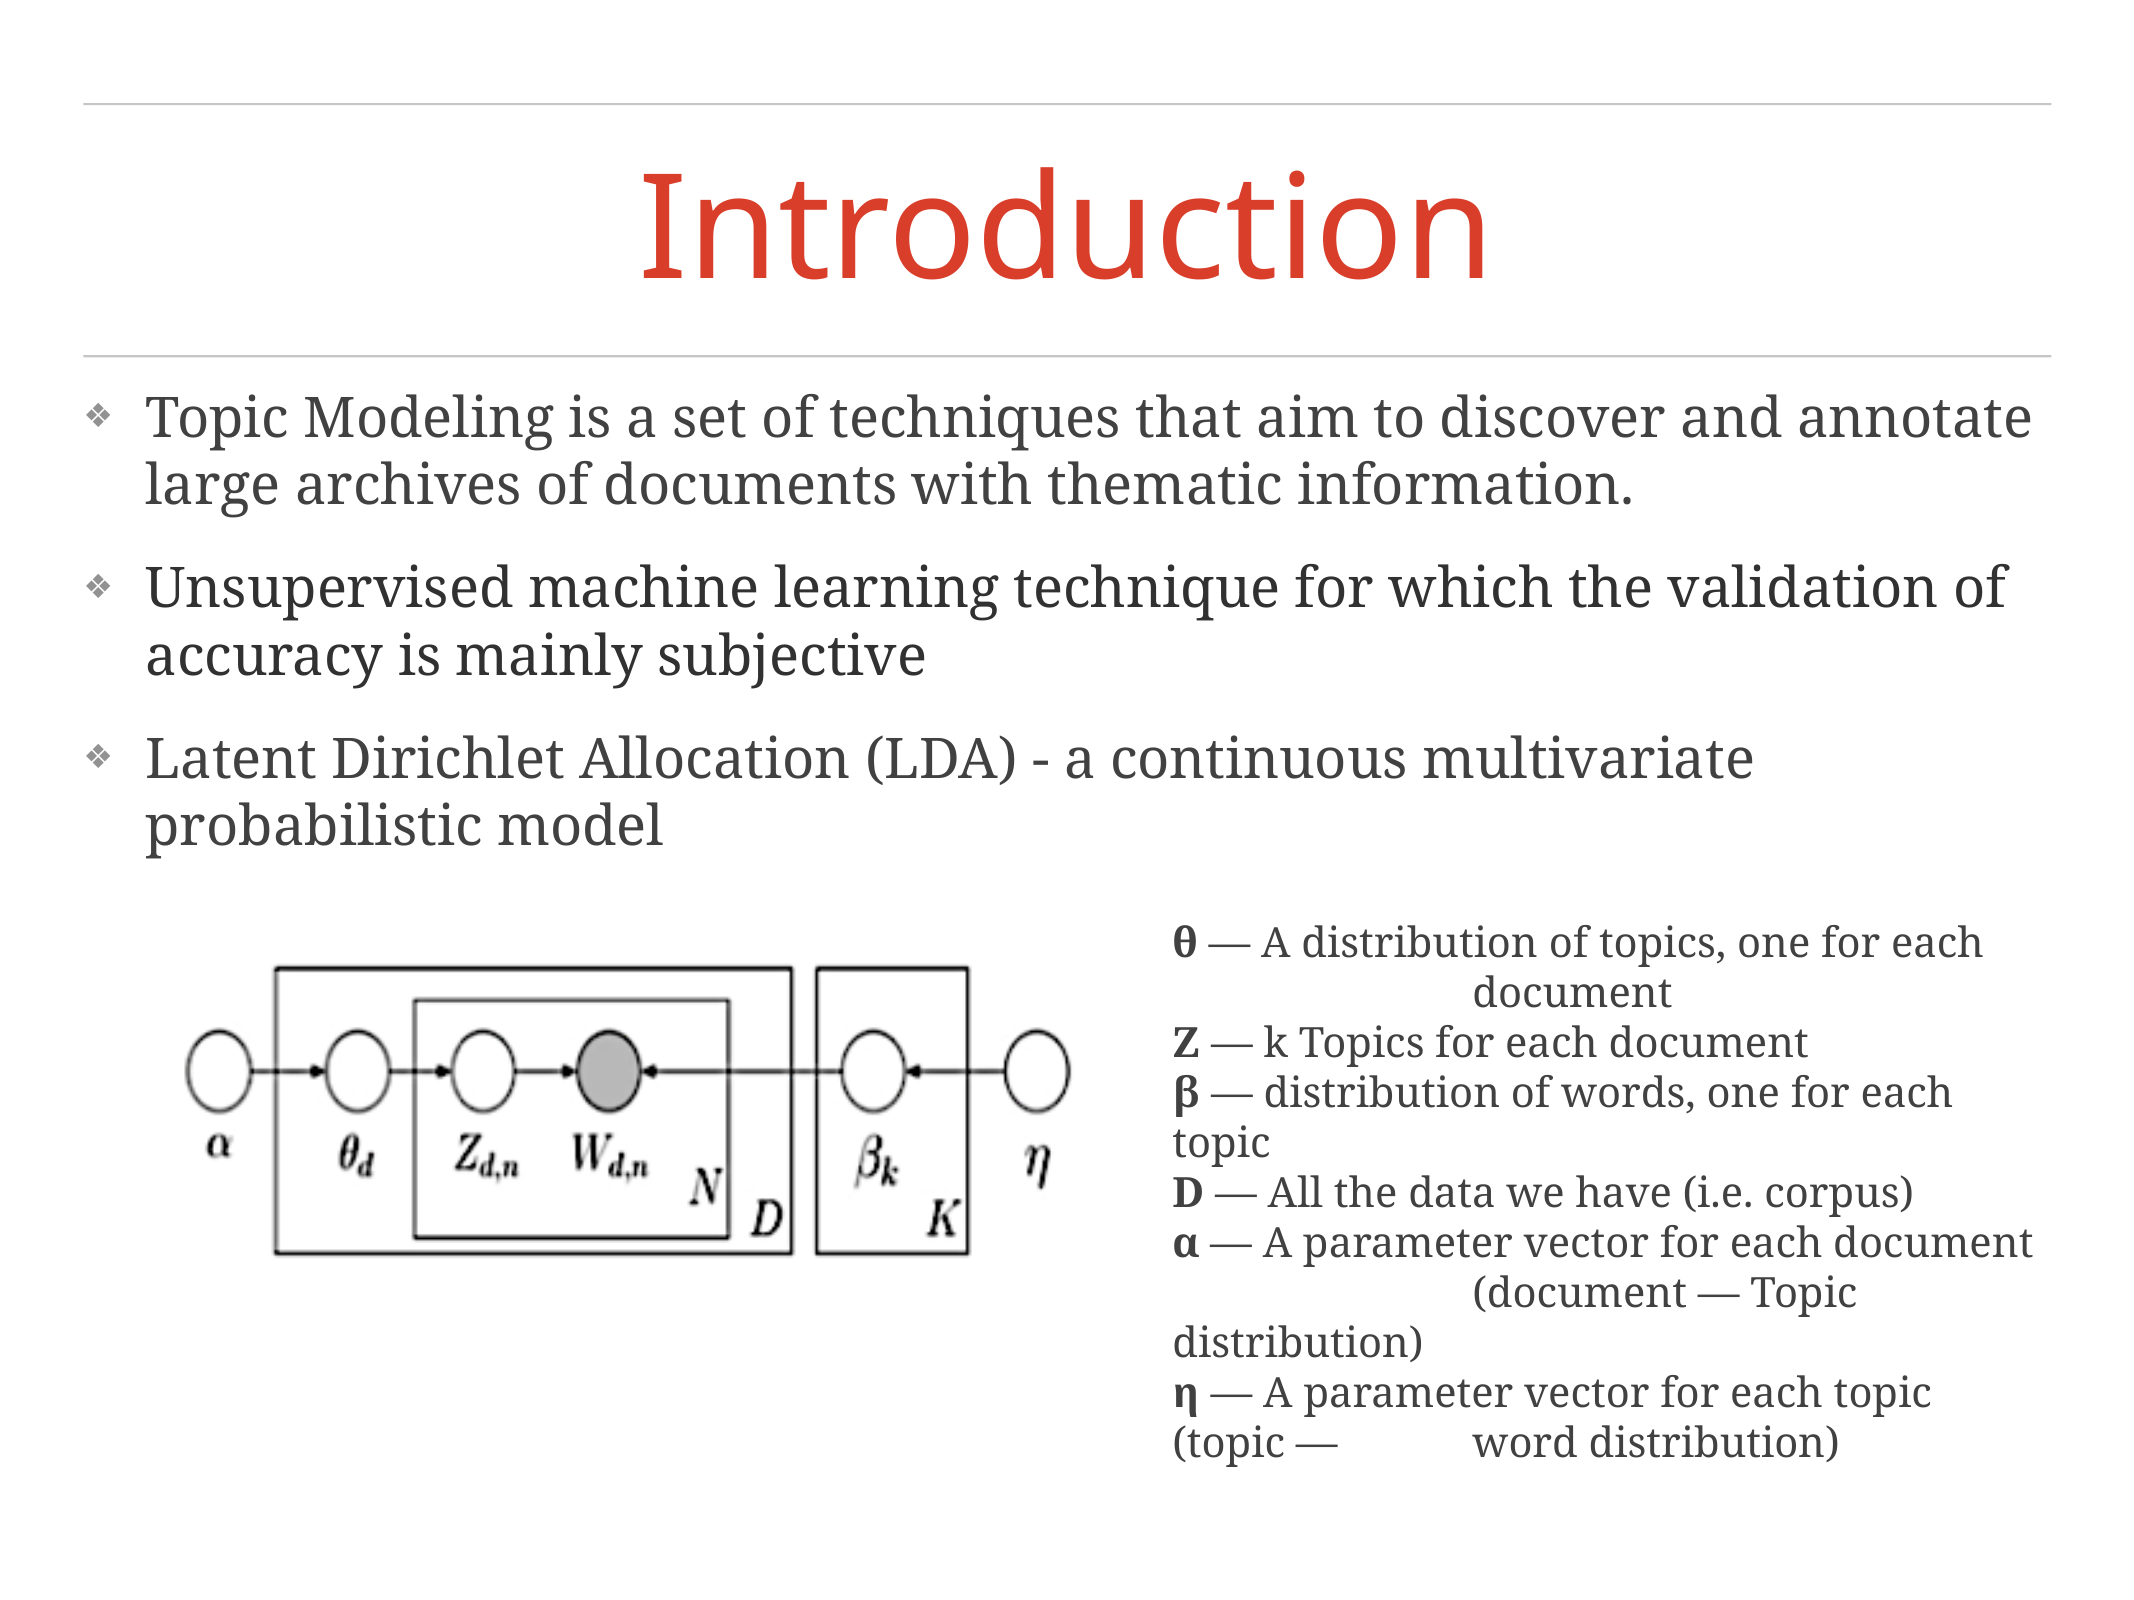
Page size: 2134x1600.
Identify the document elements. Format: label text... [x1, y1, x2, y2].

title Introduction [82, 130, 2051, 332]
picture [155, 941, 1097, 1284]
text_box θ — A distribution of topics, one for each document Z — k Topics for each document β — distribution of words, one for each topic D — All the data we have (i.e. corpus) α — A parameter vector for each document (document — Topic distribution) η — A parameter vector for each topic (topic — word distribution) [1164, 907, 2058, 1475]
list Topic Modeling is a set of techniques that aim to discover and annotate large archives of documents with thematic information. Unsupervised machine learning technique for which the validation of accuracy is mainly subjective Latent Dirichlet Allocation (LDA) - a continuous multivariate probabilistic model [82, 380, 2051, 863]
